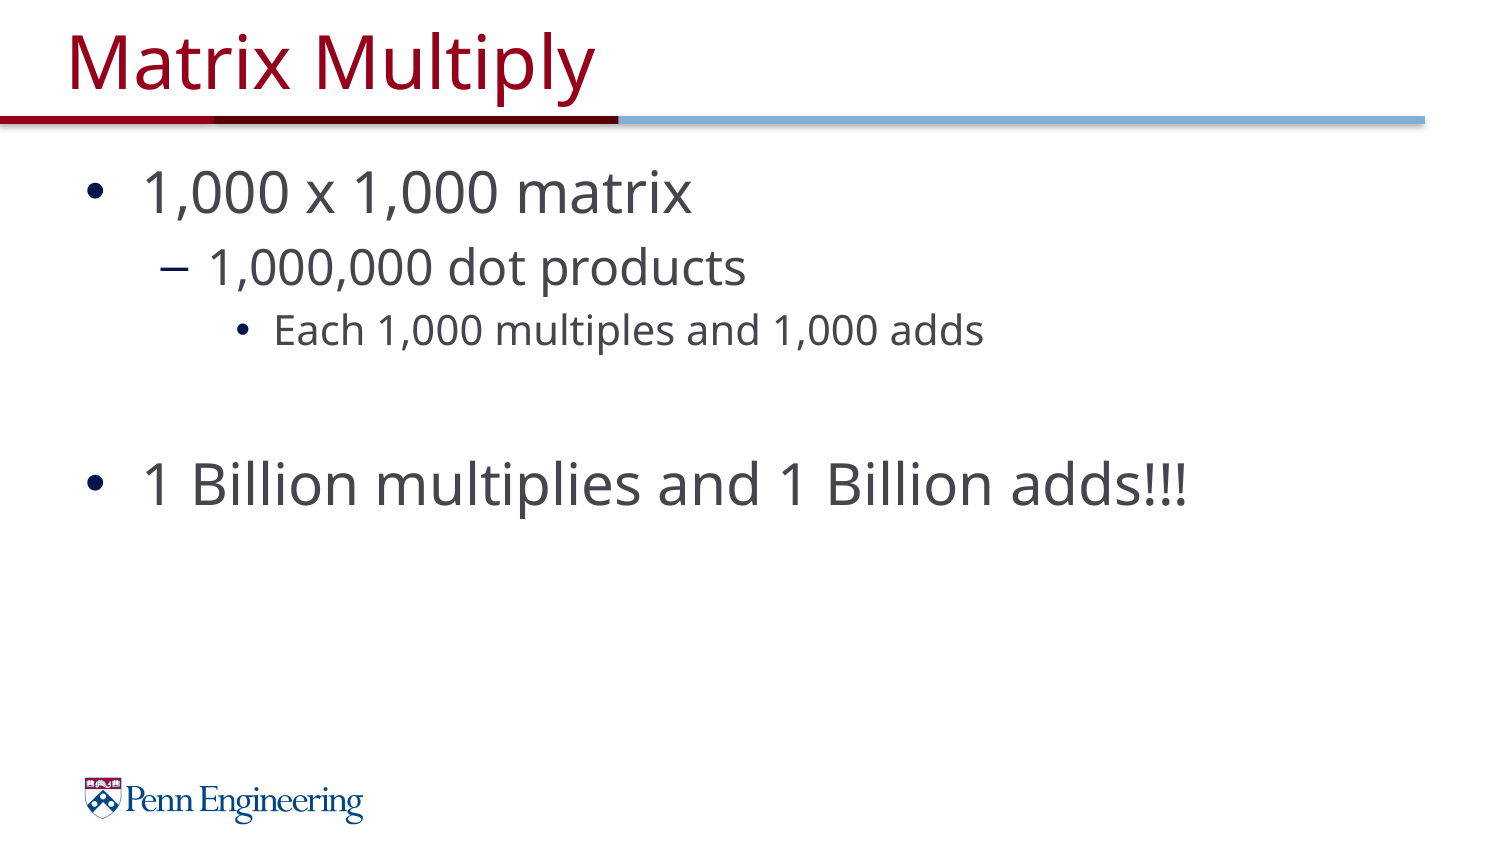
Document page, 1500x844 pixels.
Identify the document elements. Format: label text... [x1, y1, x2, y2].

title Matrix Multiply [50, 2, 1401, 117]
picture [75, 770, 372, 828]
list 1,000 x 1,000 matrix 1,000,000 dot products Each 1,000 multiples and 1,000 adds 1 Billion multiplies and 1 Billion adds!!! [70, 148, 1421, 754]
